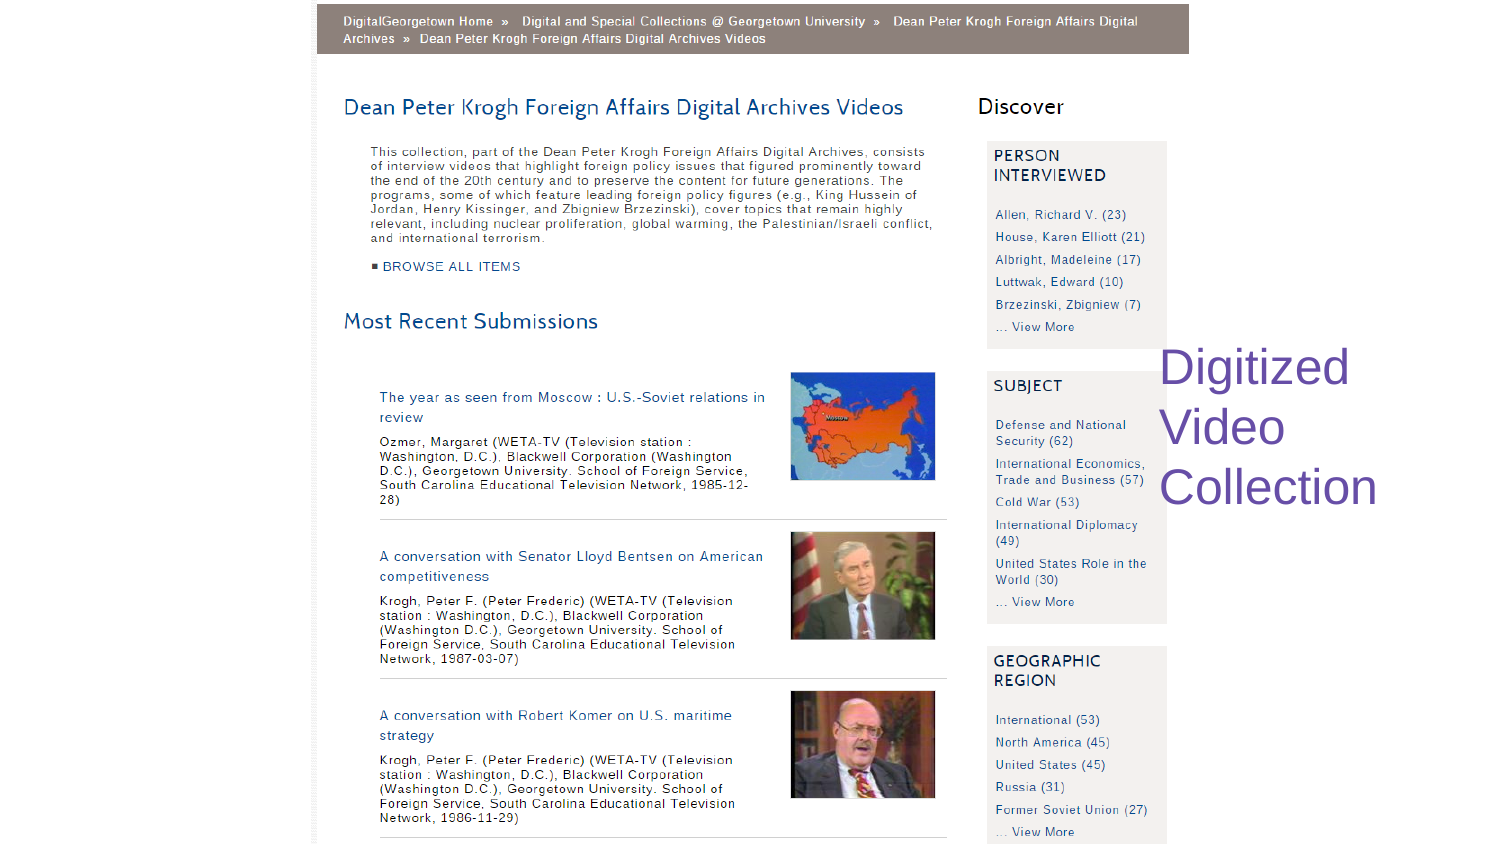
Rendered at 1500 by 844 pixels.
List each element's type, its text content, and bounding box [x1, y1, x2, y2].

picture [311, 0, 1189, 844]
text_box Digitized Video Collection [1193, 320, 1434, 597]
